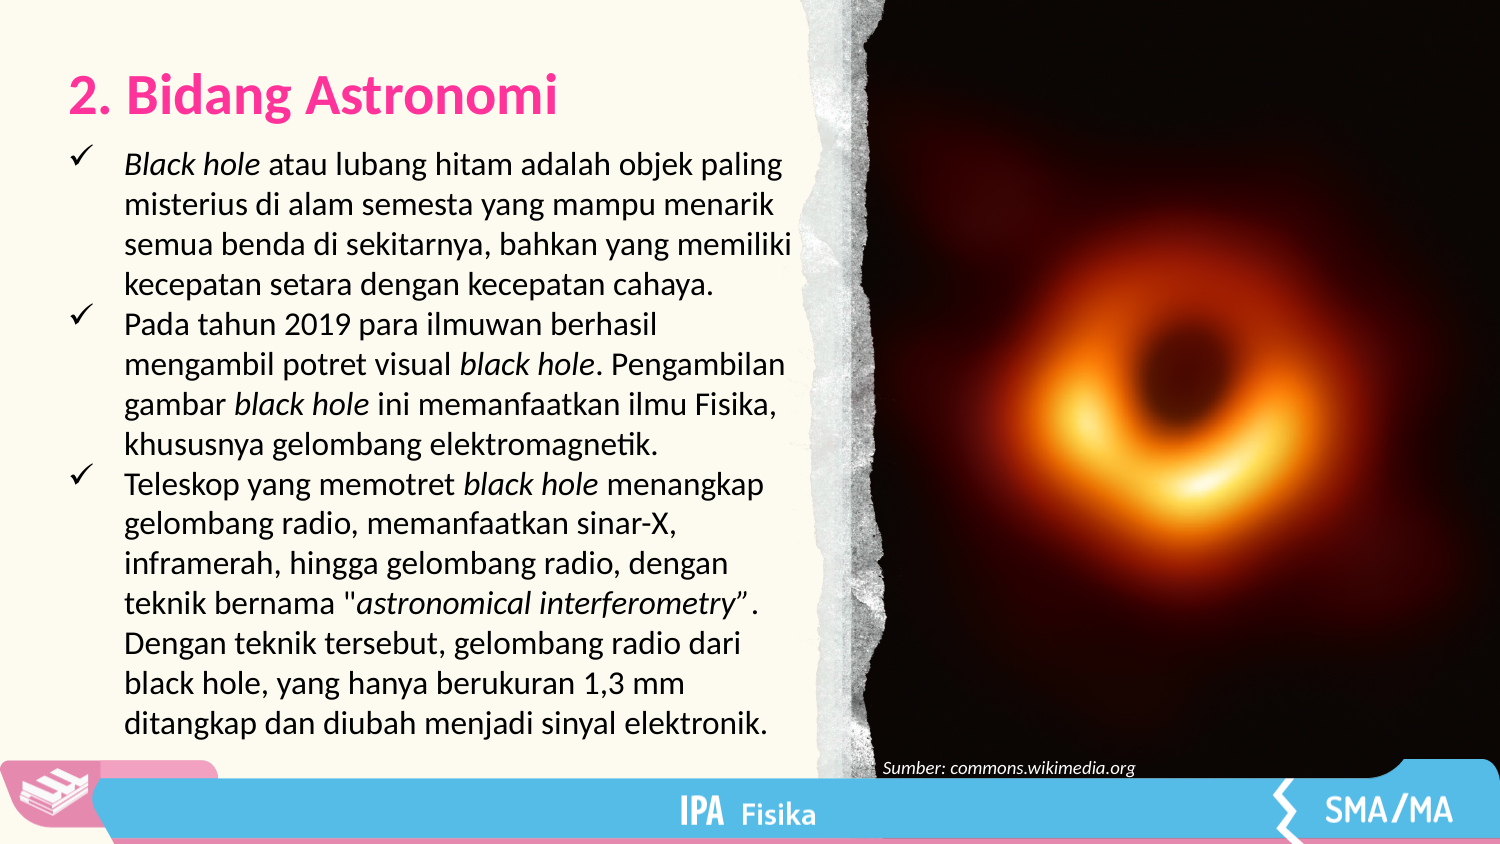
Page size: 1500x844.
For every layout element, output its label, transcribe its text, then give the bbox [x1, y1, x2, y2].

picture [0, 0, 1500, 844]
text_box 2. Bidang Astronomi [41, 37, 750, 158]
text_box Sumber: commons.wikimedia.org [868, 747, 1161, 787]
text_box Black hole atau lubang hitam adalah objek paling misterius di alam semesta yang mampu menarik semua benda di sekitarnya, bahkan yang memiliki kecepatan setara dengan kecepatan cahaya. Pada tahun 2019 para ilmuwan berhasil mengambil potret visual black hole. Pengambilan gambar black hole ini memanfaatkan ilmu Fisika, khususnya gelombang elektromagnetik. Teleskop yang memotret black hole menangkap gelombang radio, memanfaatkan sinar-X, inframerah, hingga gelombang radio, dengan teknik bernama "astronomical interferometry”. Dengan teknik tersebut, gelombang radio dari black hole, yang hanya berukuran 1,3 mm ditangkap dan diubah menjadi sinyal elektronik. [53, 134, 812, 749]
